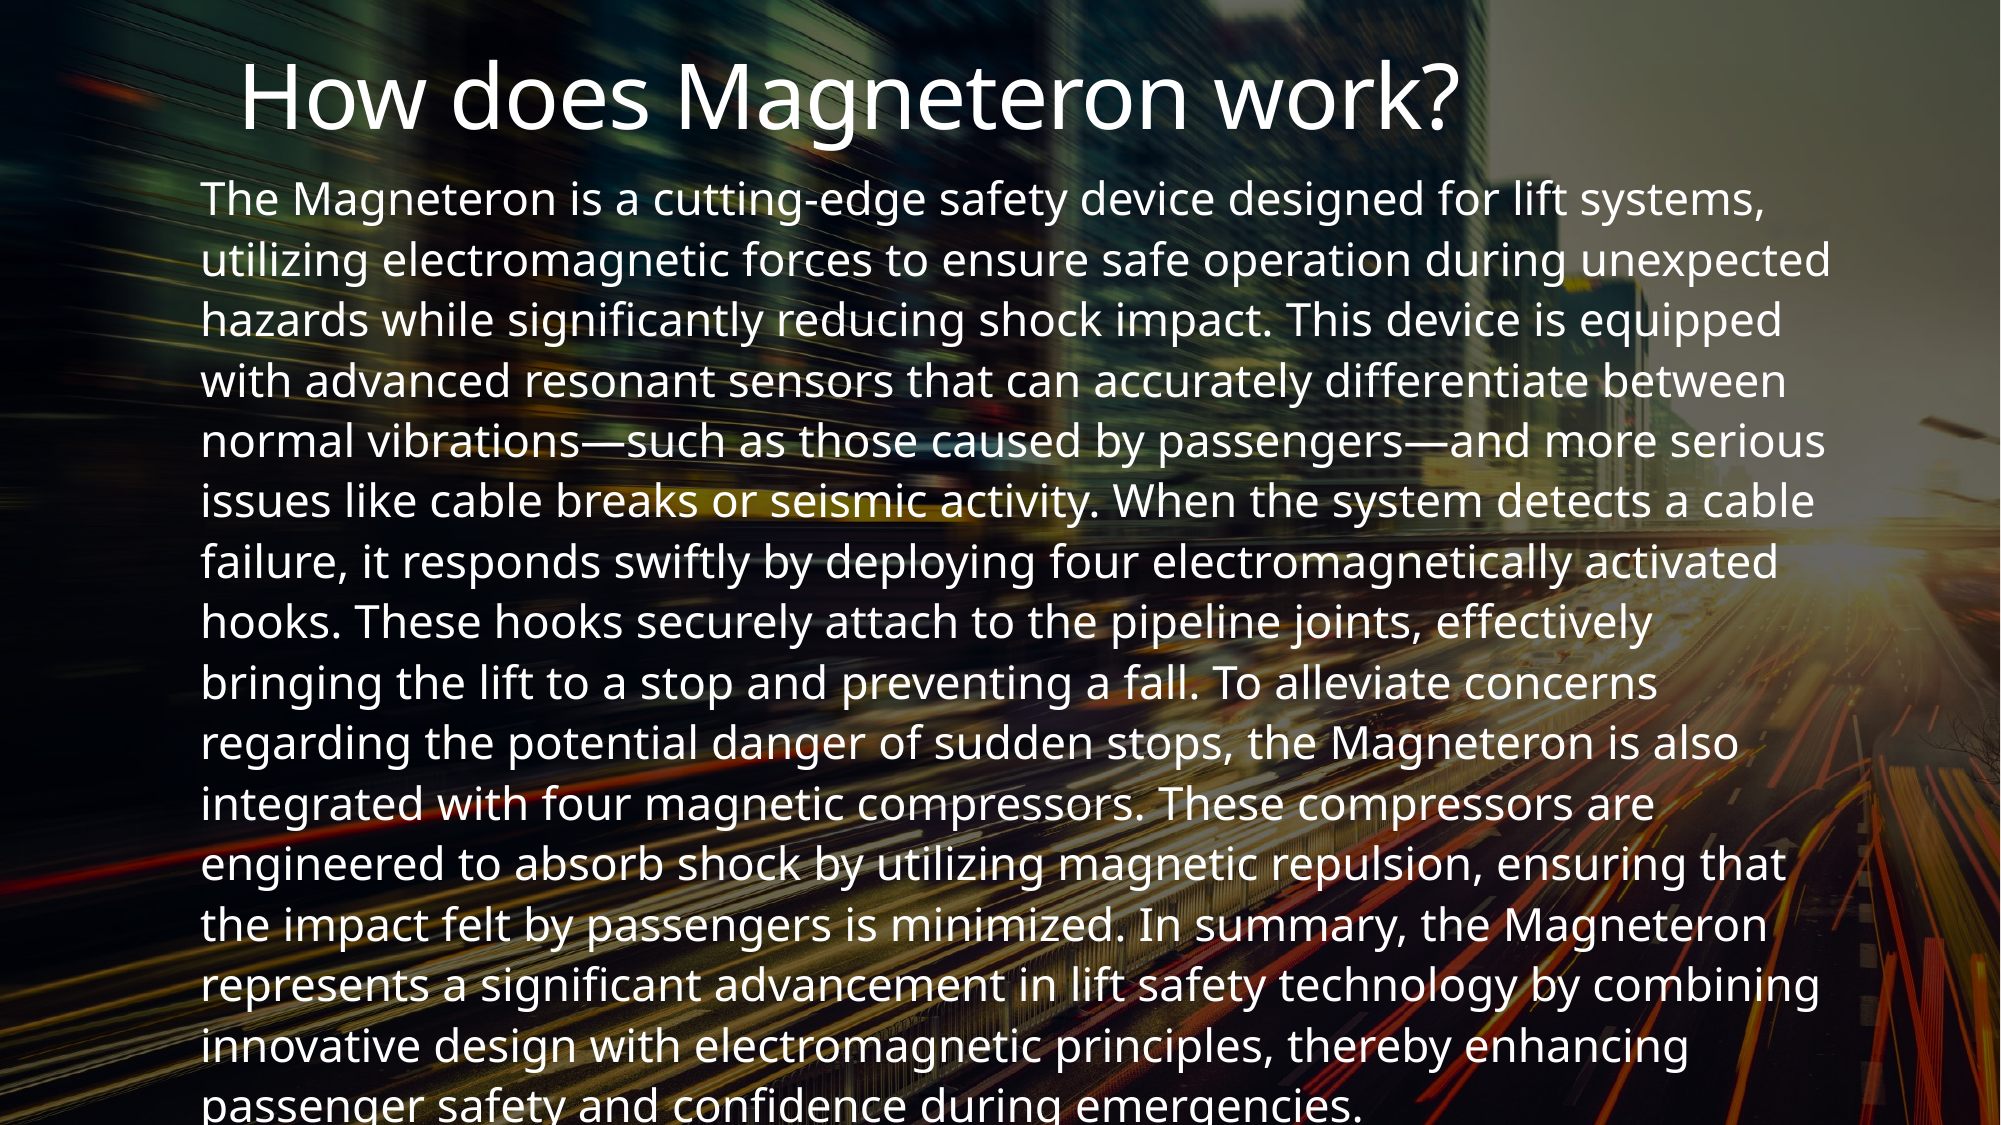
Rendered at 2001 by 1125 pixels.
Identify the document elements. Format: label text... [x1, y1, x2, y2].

list The Magneteron is a cutting-edge safety device designed for lift systems, utilizing electromagnetic forces to ensure safe operation during unexpected hazards while significantly reducing shock impact. This device is equipped with advanced resonant sensors that can accurately differentiate between normal vibrations—such as those caused by passengers—and more serious issues like cable breaks or seismic activity. When the system detects a cable failure, it responds swiftly by deploying four electromagnetically activated hooks. These hooks securely attach to the pipeline joints, effectively bringing the lift to a stop and preventing a fall. To alleviate concerns regarding the potential danger of sudden stops, the Magneteron is also integrated with four magnetic compressors. These compressors are engineered to absorb shock by utilizing magnetic repulsion, ensuring that the impact felt by passengers is minimized. In summary, the Magneteron represents a significant advancement in lift safety technology by combining innovative design with electromagnetic principles, thereby enhancing passenger safety and confidence during emergencies. [185, 156, 1836, 1066]
title How does Magneteron work? [222, 43, 1873, 157]
picture [0, 0, 2001, 1125]
